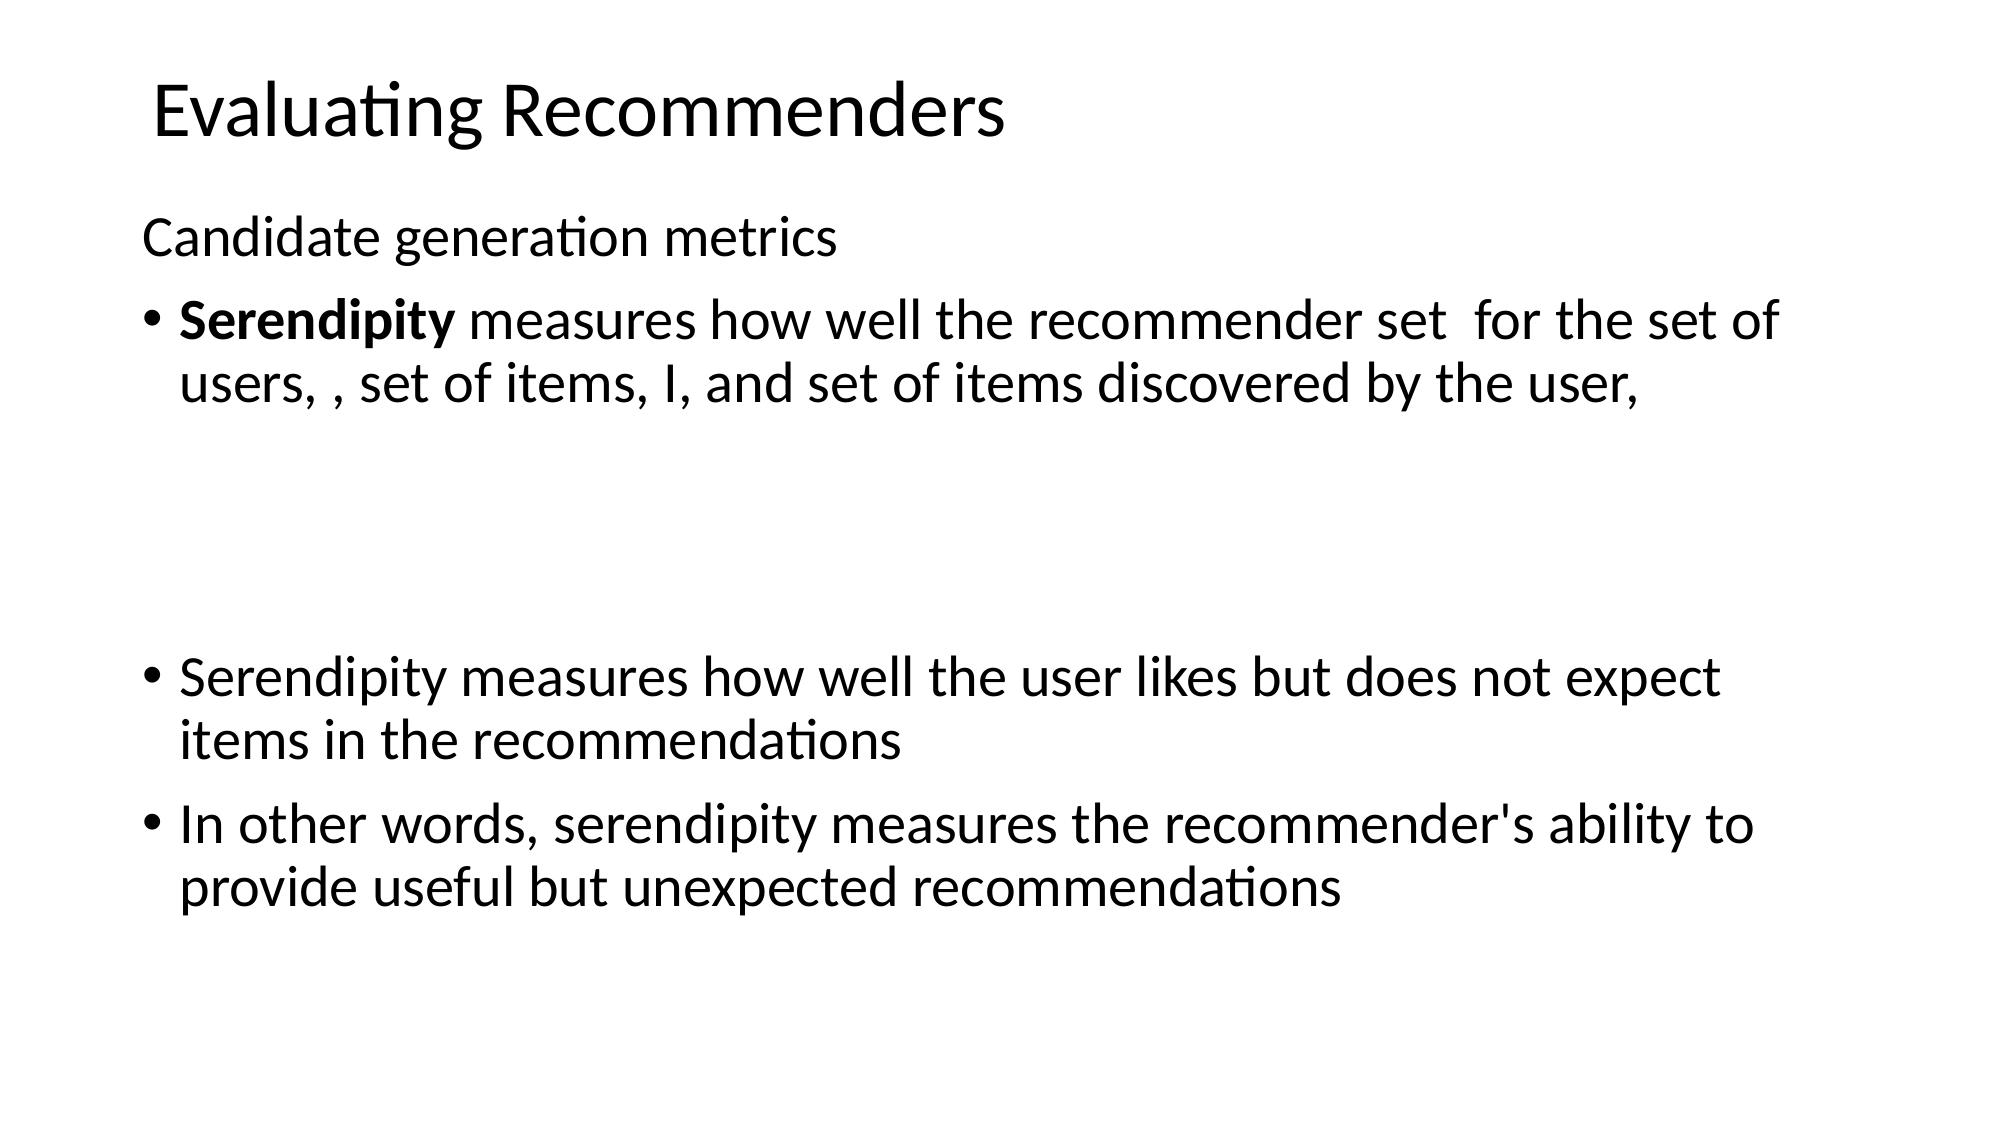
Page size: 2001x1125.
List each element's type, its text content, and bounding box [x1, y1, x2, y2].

title Evaluating Recommenders [137, 59, 1863, 162]
